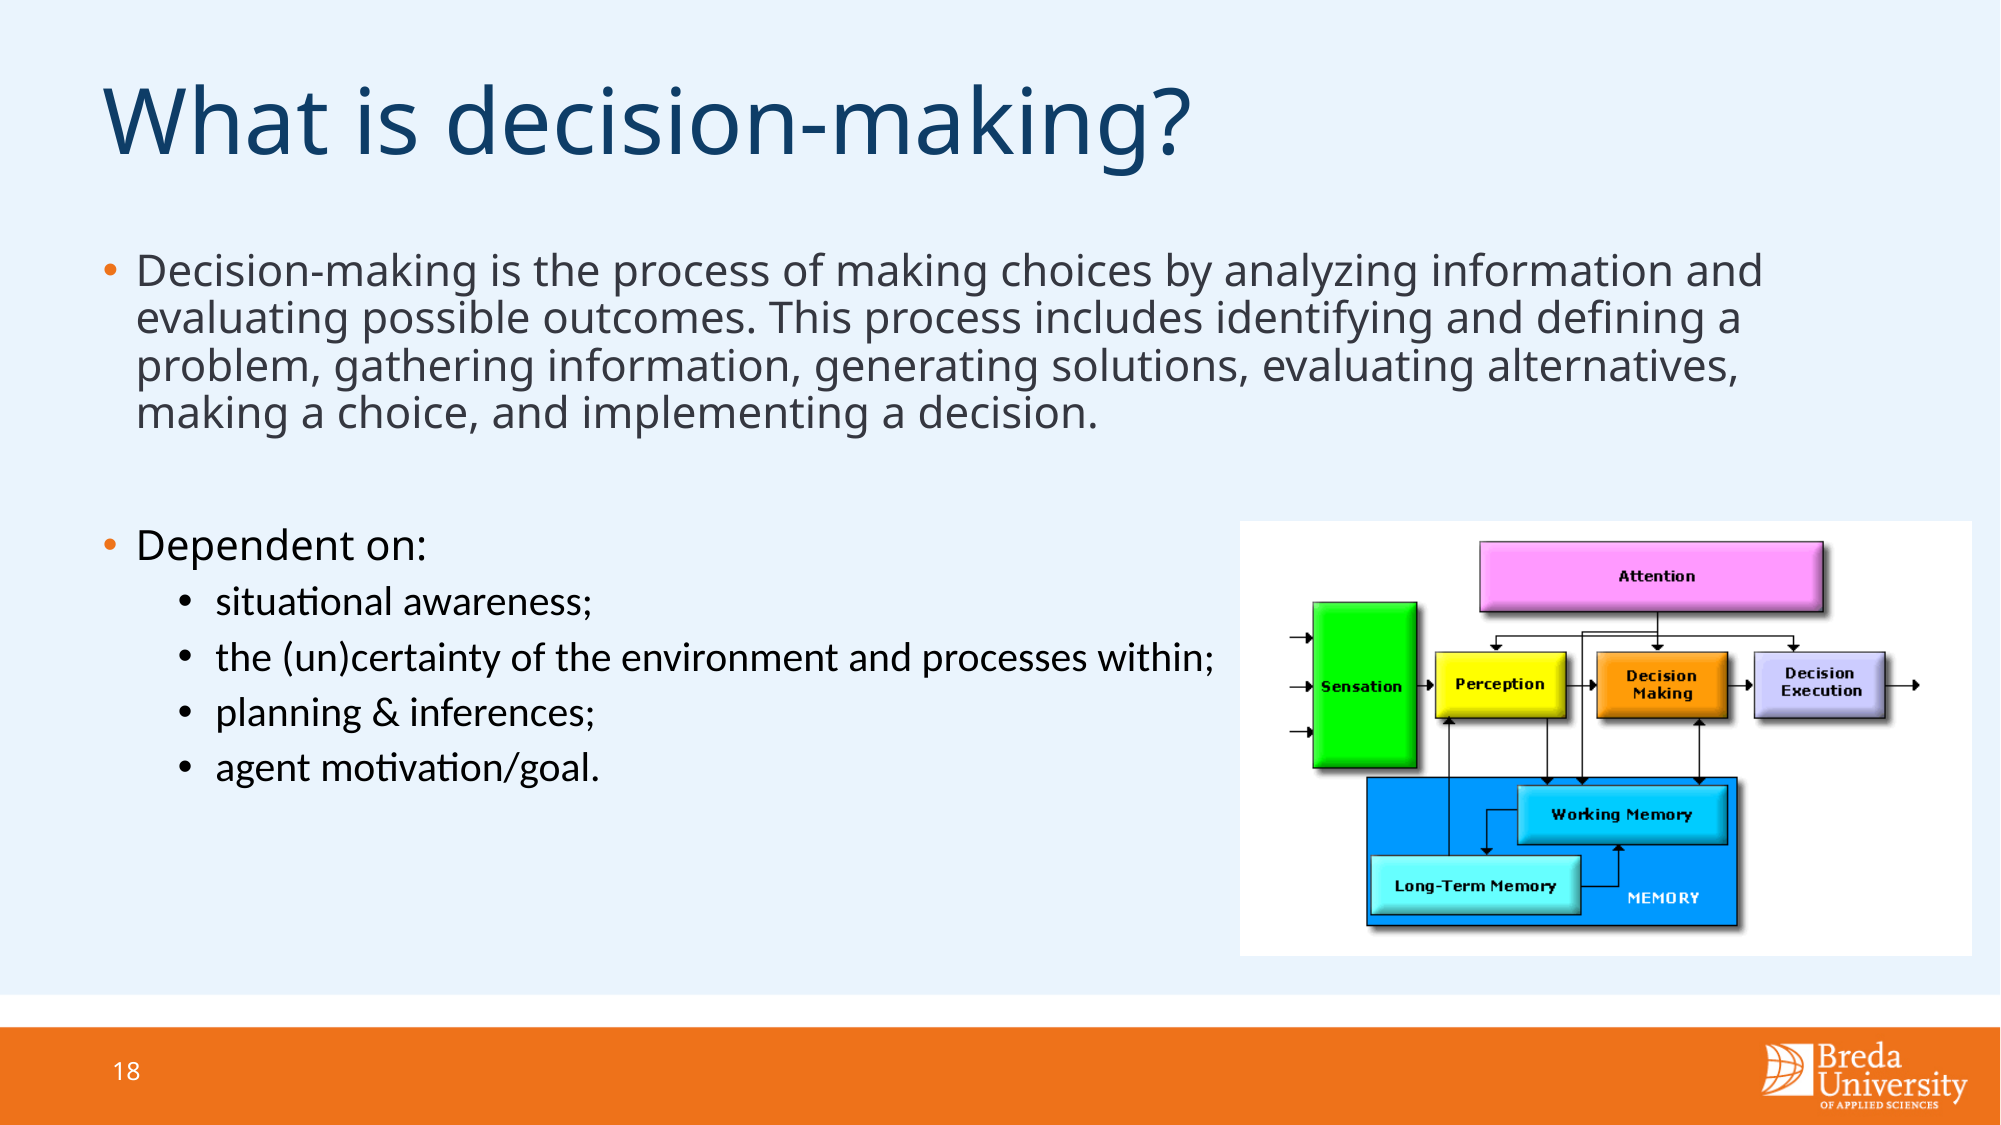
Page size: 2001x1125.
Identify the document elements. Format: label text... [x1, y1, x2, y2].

slide_number 18 [97, 1042, 198, 1103]
picture [0, 0, 2001, 1125]
title What is decision-making? [88, 67, 1917, 210]
list Decision-making is the process of making choices by analyzing information and evaluating possible outcomes. This process includes identifying and defining a problem, gathering information, generating solutions, evaluating alternatives, making a choice, and implementing a decision. Dependent on: situational awareness; the (un)certainty of the environment and processes within; planning & inferences; agent motivation/goal. [88, 241, 1917, 923]
